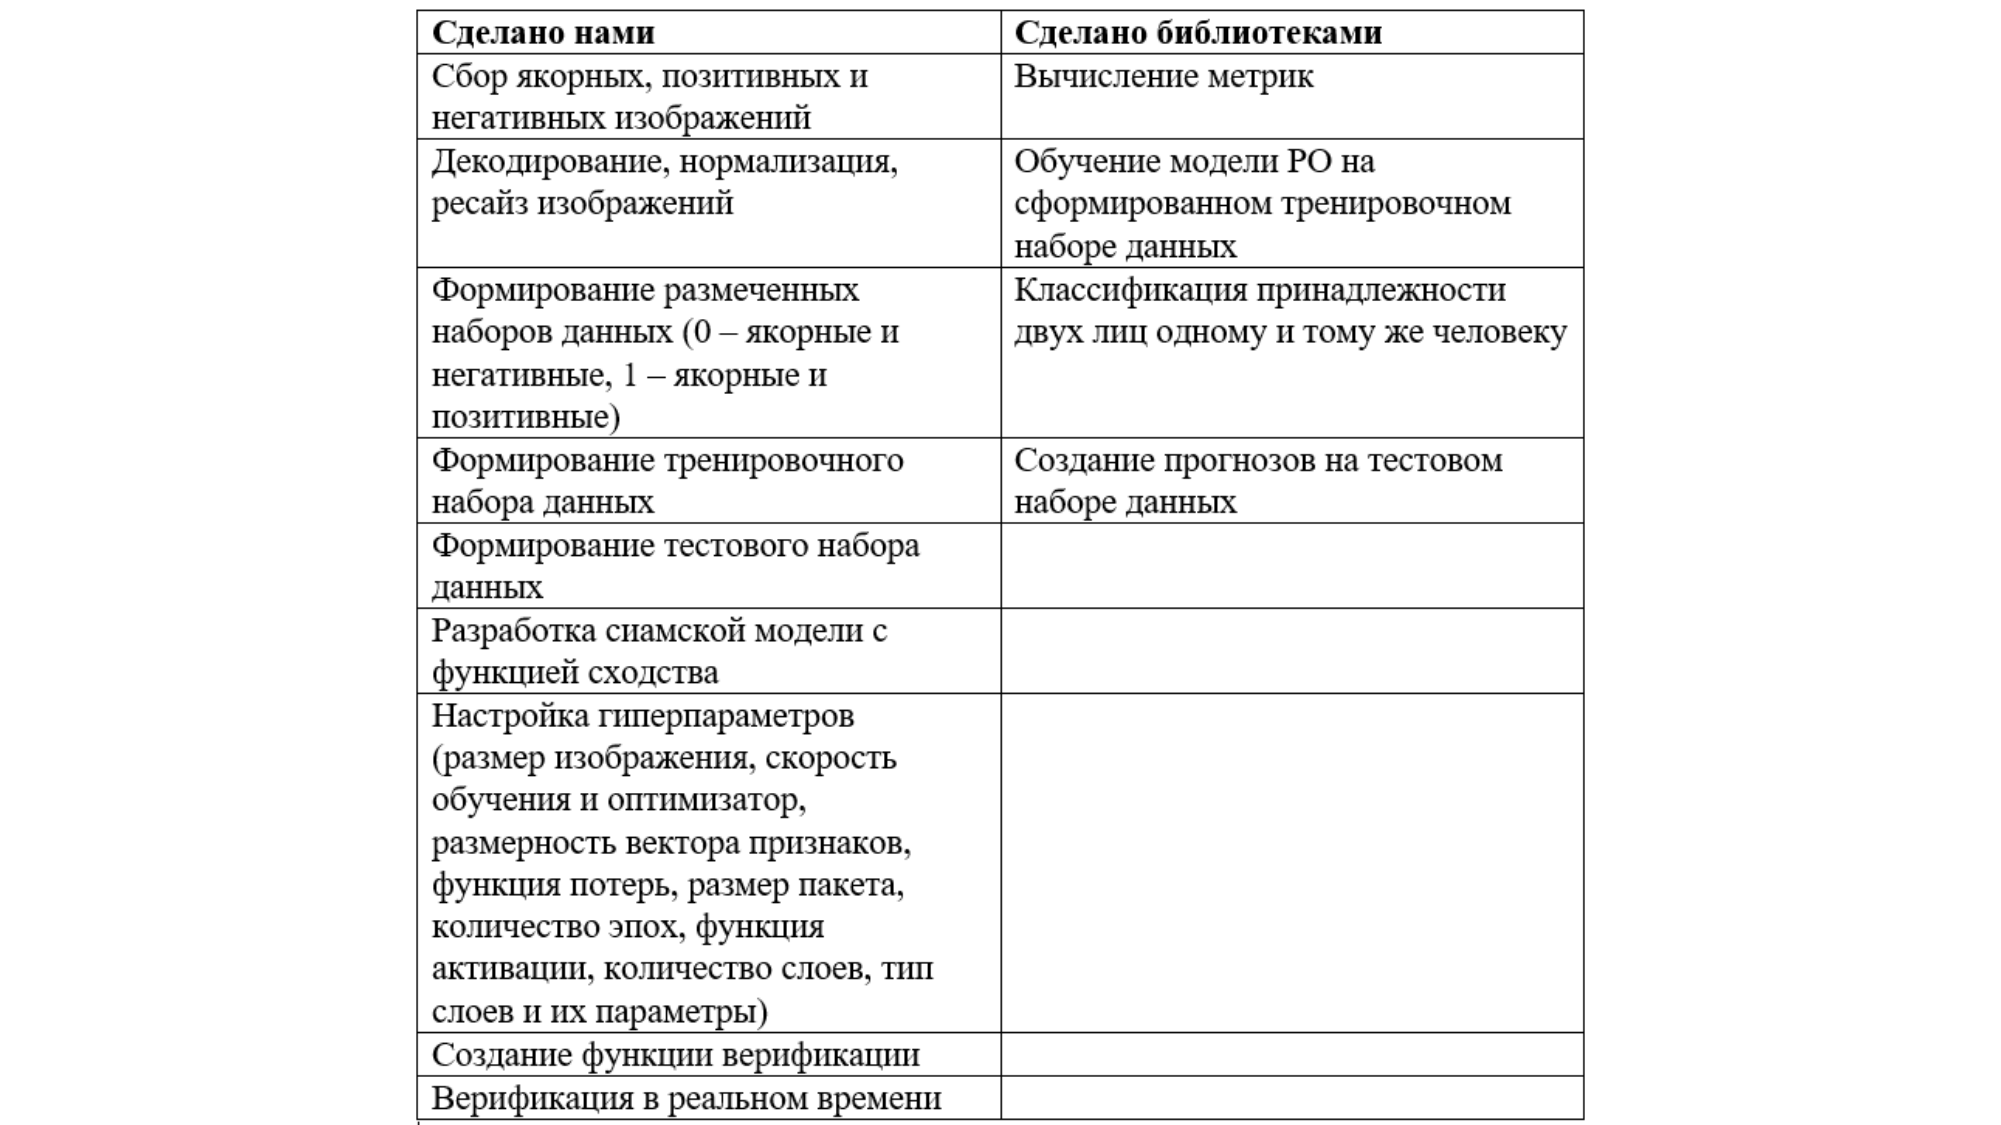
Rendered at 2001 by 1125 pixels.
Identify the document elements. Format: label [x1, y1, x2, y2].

picture [398, 0, 1602, 1125]
